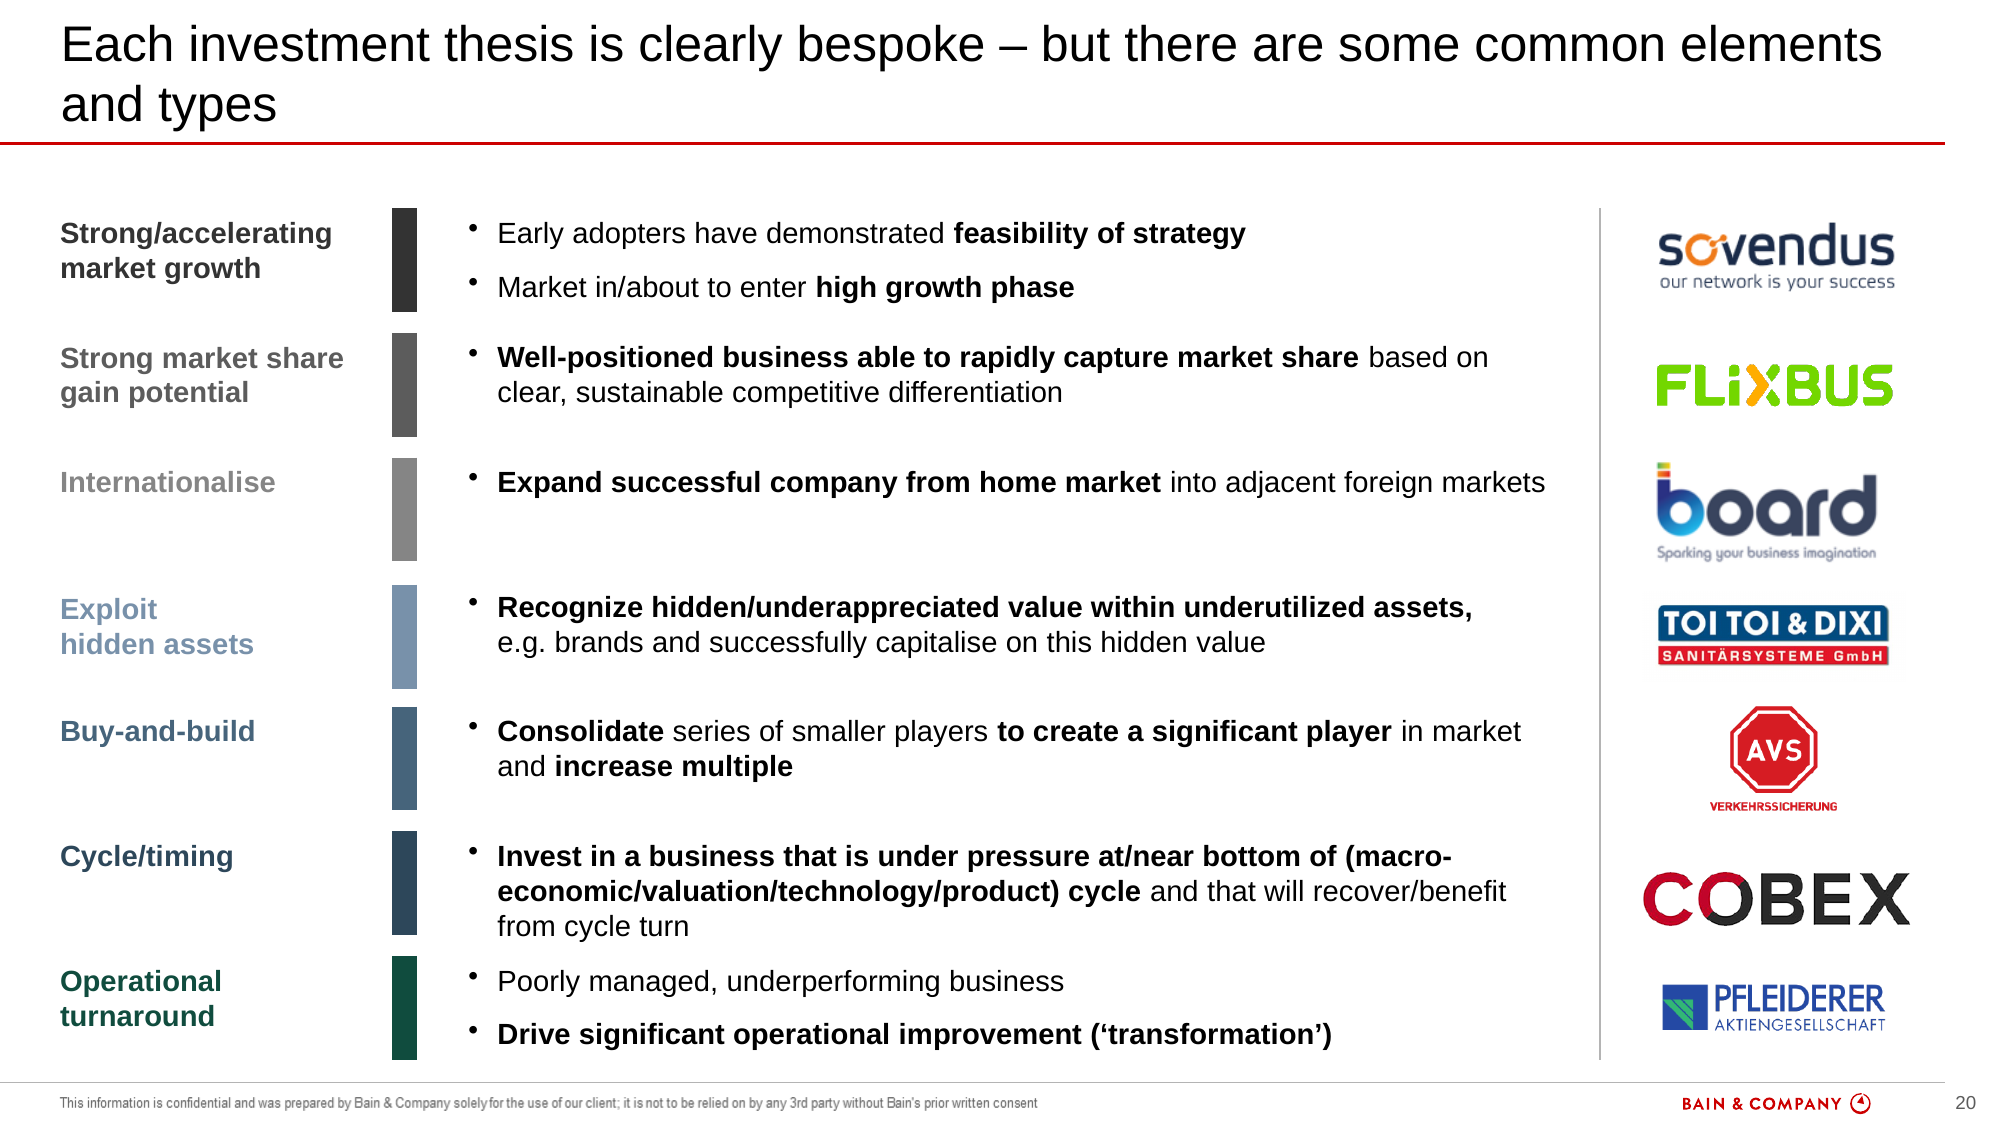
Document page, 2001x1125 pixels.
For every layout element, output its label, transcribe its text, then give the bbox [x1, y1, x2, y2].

text_box Well-positioned business able to rapidly capture market share based on clear, sustainable competitive differentiation [461, 332, 1555, 415]
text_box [54, 332, 405, 437]
text_box Early adopters have demonstrated feasibility of strategy Market in/about to enter high growth phase [461, 208, 1555, 309]
picture [1642, 591, 1906, 682]
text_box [54, 955, 405, 1060]
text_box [54, 706, 405, 811]
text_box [54, 457, 405, 562]
picture [1636, 344, 1912, 426]
text_box Invest in a business that is under pressure at/near bottom of (macro-economic/valuation/technology/product) cycle and that will recover/benefit from cycle turn [461, 831, 1555, 948]
text_box Expand successful company from home market into adjacent foreign markets [461, 457, 1555, 505]
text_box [54, 584, 405, 689]
picture [1644, 218, 1912, 302]
picture [1631, 454, 1916, 565]
picture [51, 1089, 1103, 1119]
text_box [54, 831, 405, 936]
text_box Consolidate series of smaller players to create a significant player in market and increase multiple [461, 706, 1555, 789]
text_box Recognize hidden/underappreciated value within underutilized assets, e.g. brands and successfully capitalise on this hidden value [461, 582, 1555, 664]
picture [1580, 706, 1978, 1036]
title Each investment thesis is clearly bespoke – but there are some common elements and types [54, 0, 1945, 144]
text_box Poorly managed, underperforming business Drive significant operational improvement (‘transformation’) [461, 955, 1555, 1057]
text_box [54, 208, 405, 313]
